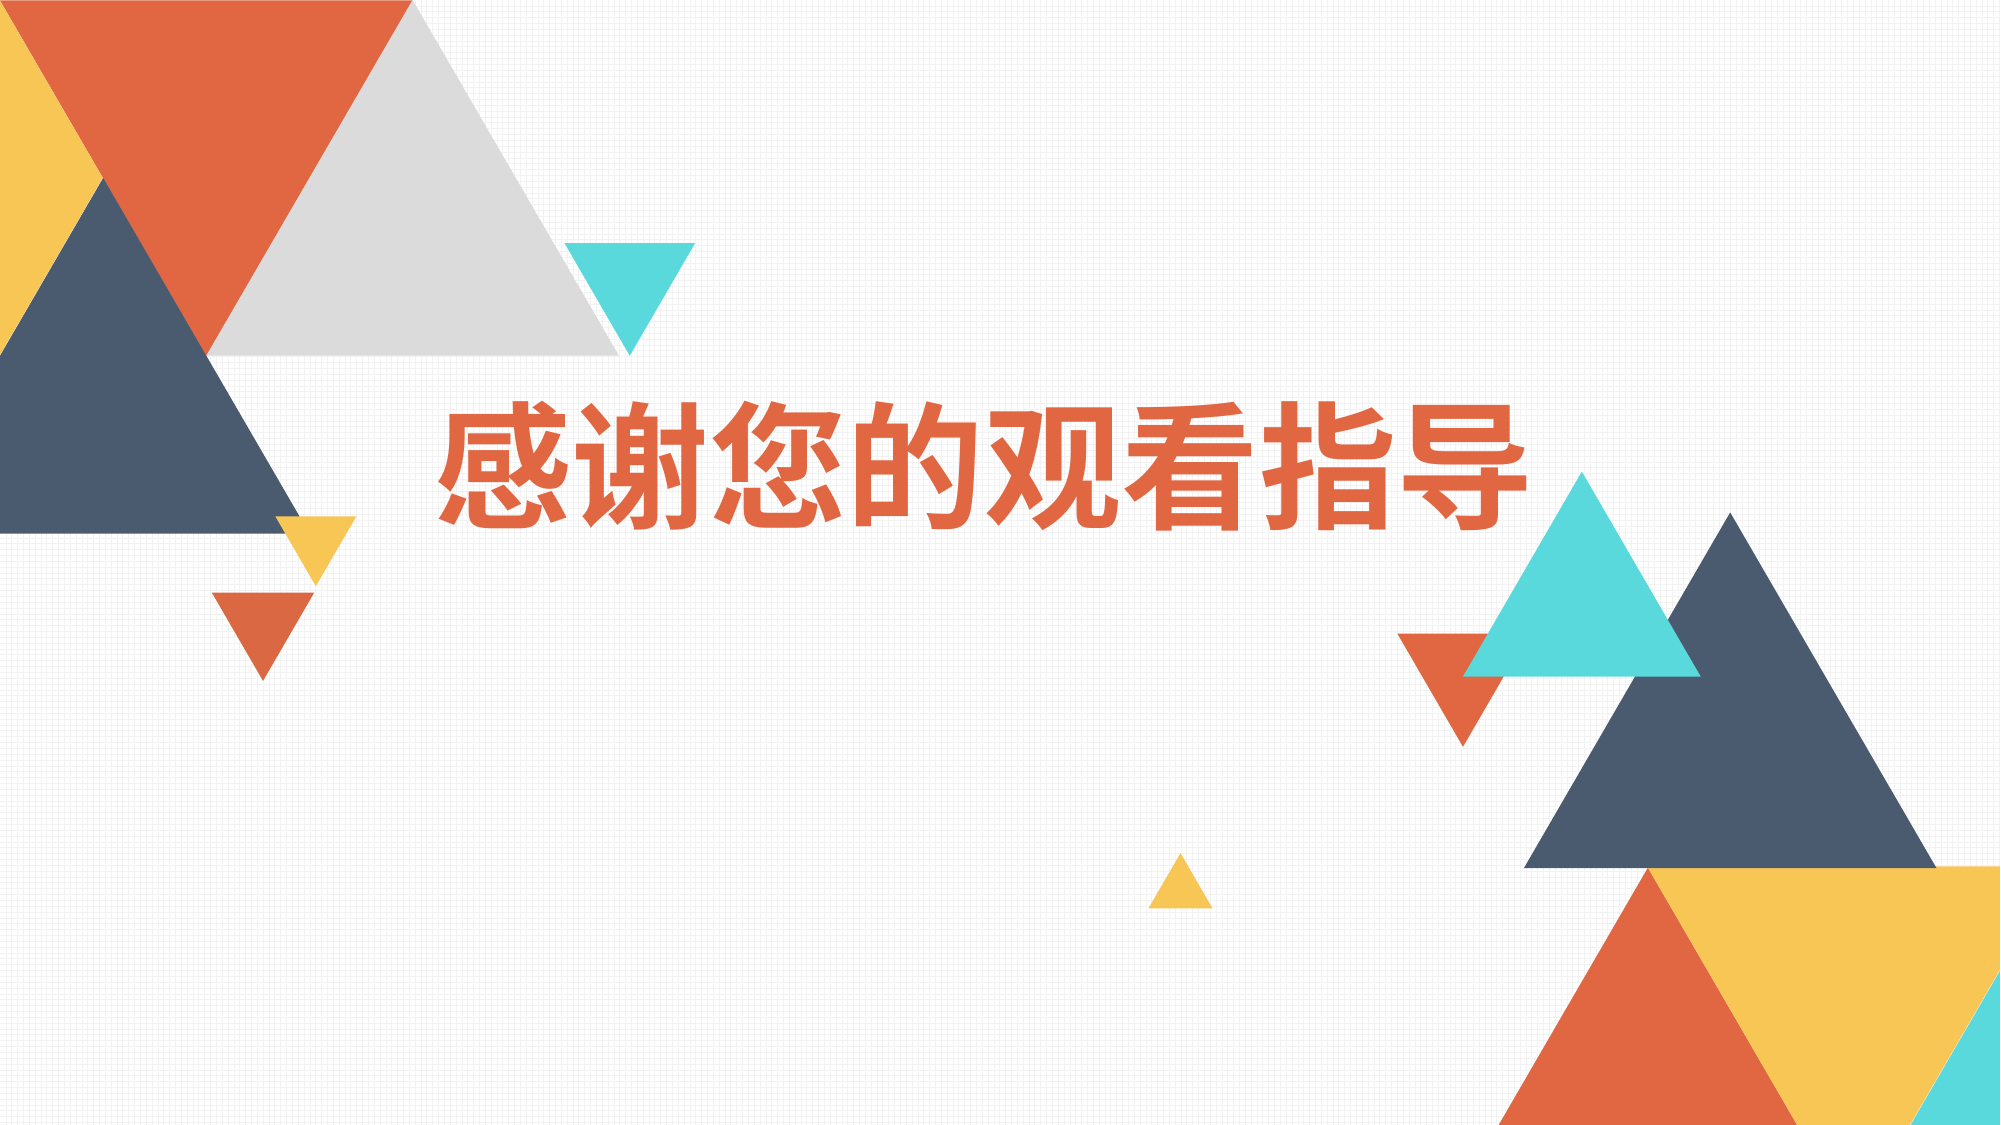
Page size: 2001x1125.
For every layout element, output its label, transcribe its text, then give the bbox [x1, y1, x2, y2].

text_box 感谢您的观看指导 [419, 373, 1581, 553]
text_box [2, 0, 410, 352]
text_box [0, 0, 103, 176]
text_box [206, 0, 621, 357]
text_box [273, 515, 359, 589]
text_box [0, 176, 105, 357]
text_box [562, 242, 697, 358]
text_box [0, 178, 300, 535]
text_box [209, 591, 317, 683]
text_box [1148, 471, 2000, 1125]
